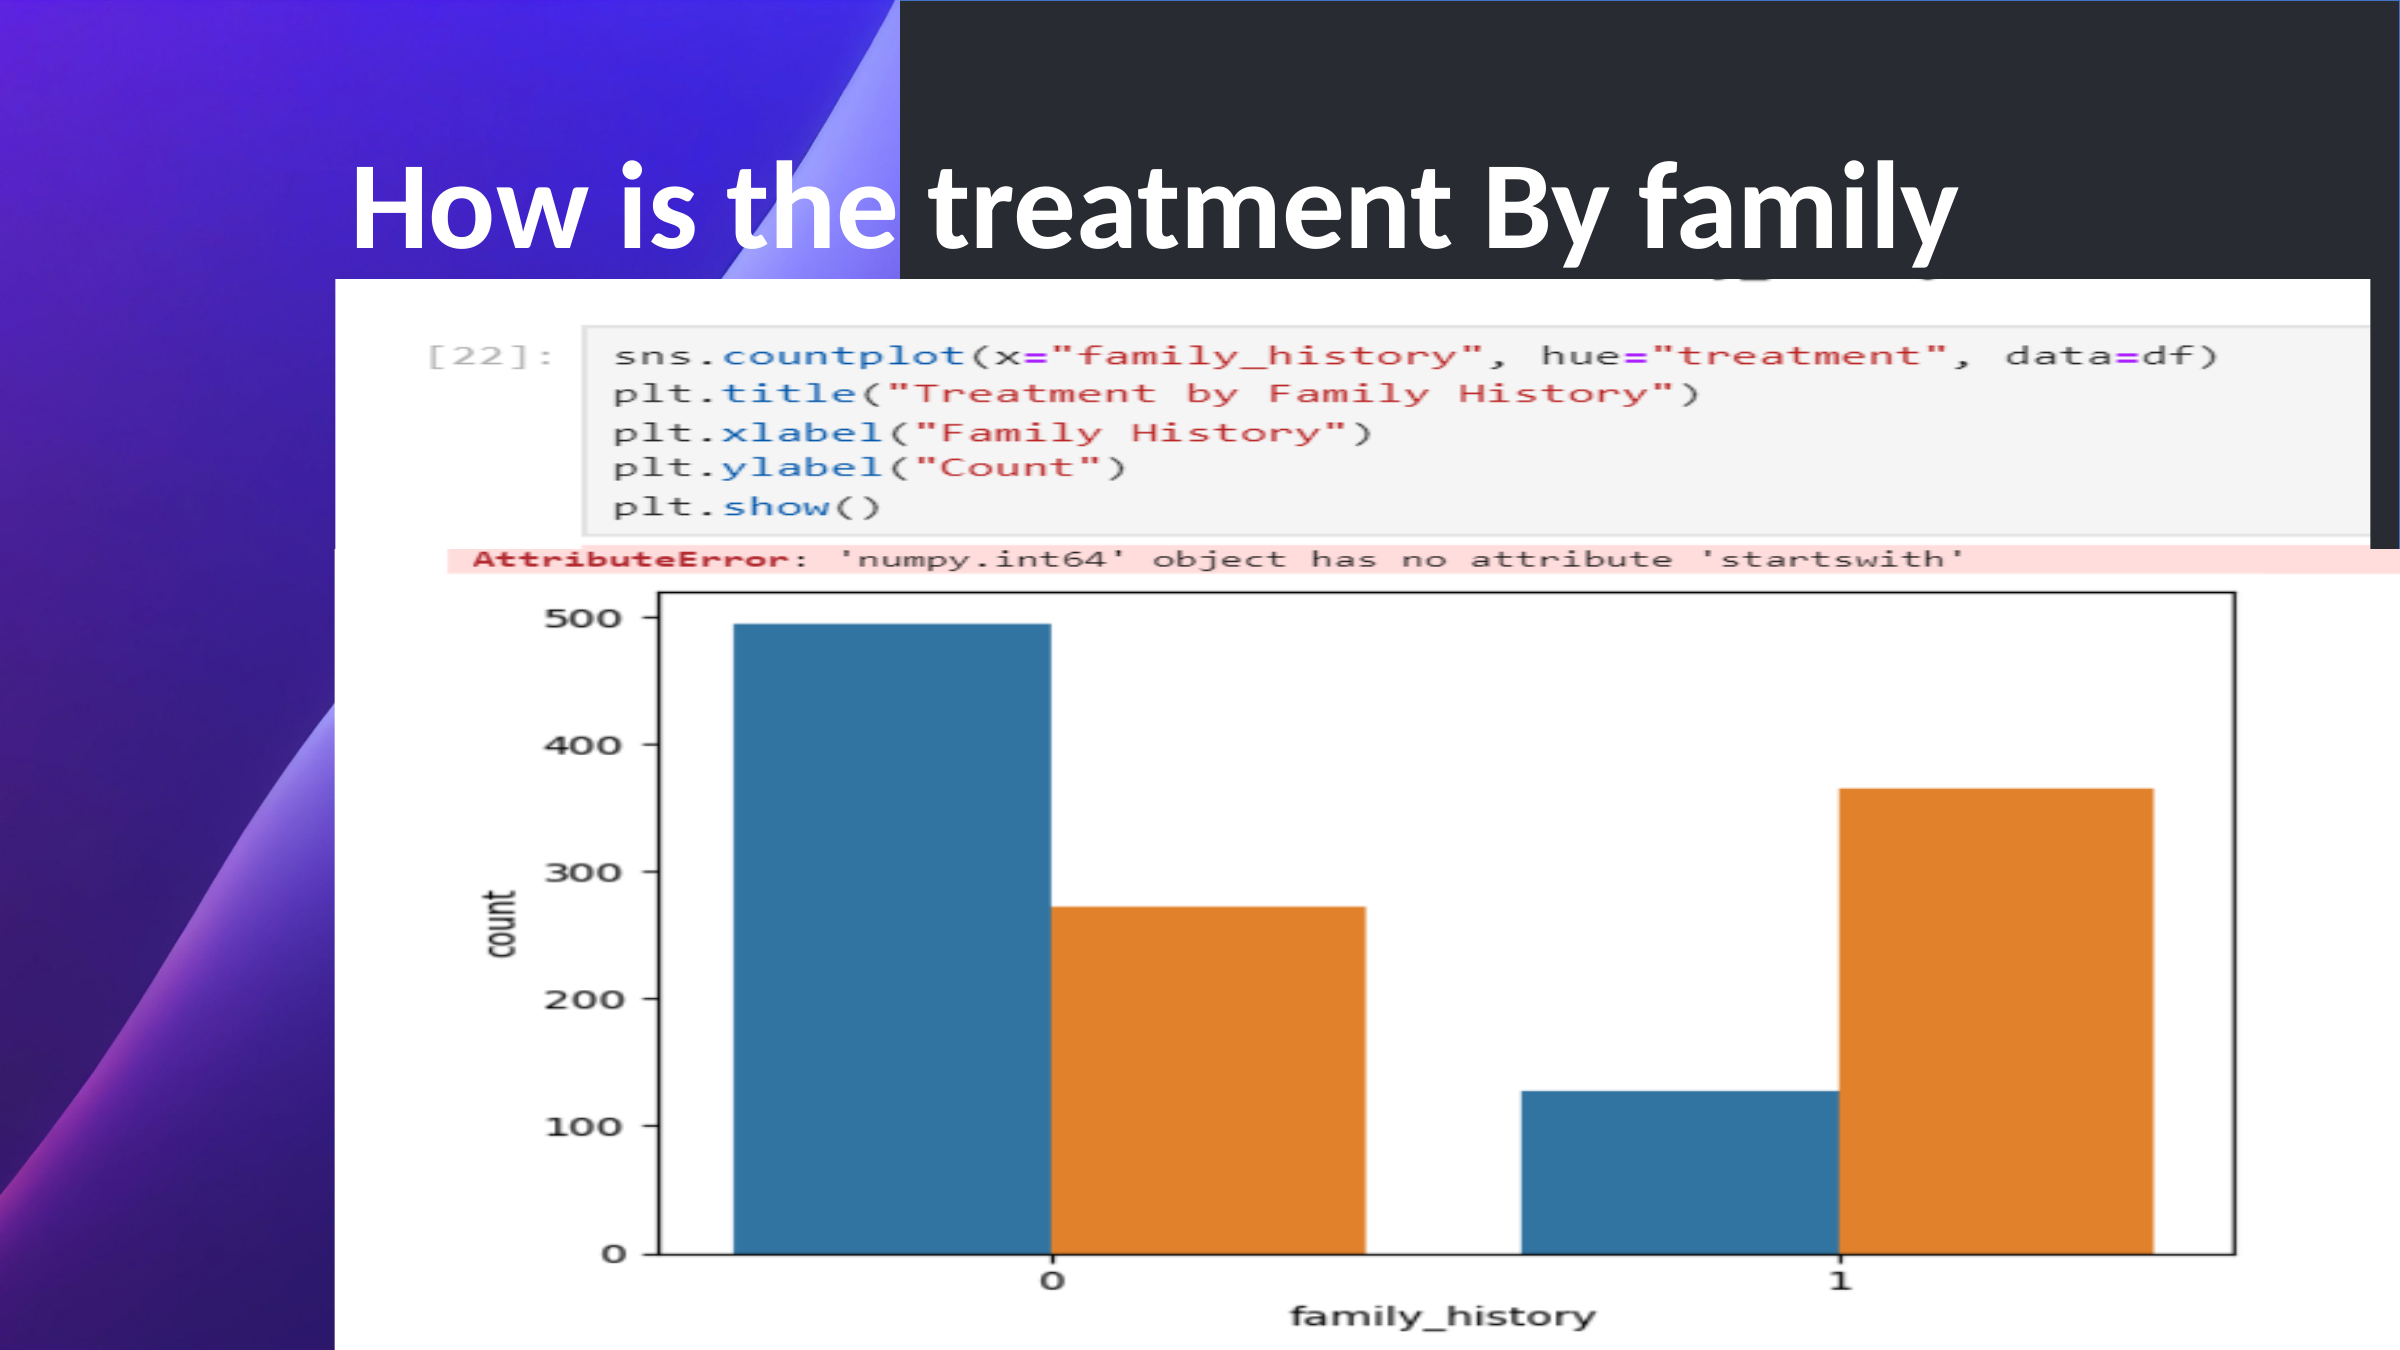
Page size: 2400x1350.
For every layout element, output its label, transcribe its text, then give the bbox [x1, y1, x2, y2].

text_box [900, 0, 2400, 549]
picture [0, 0, 2400, 1350]
text_box How is the treatment By family history [900, 116, 2109, 278]
